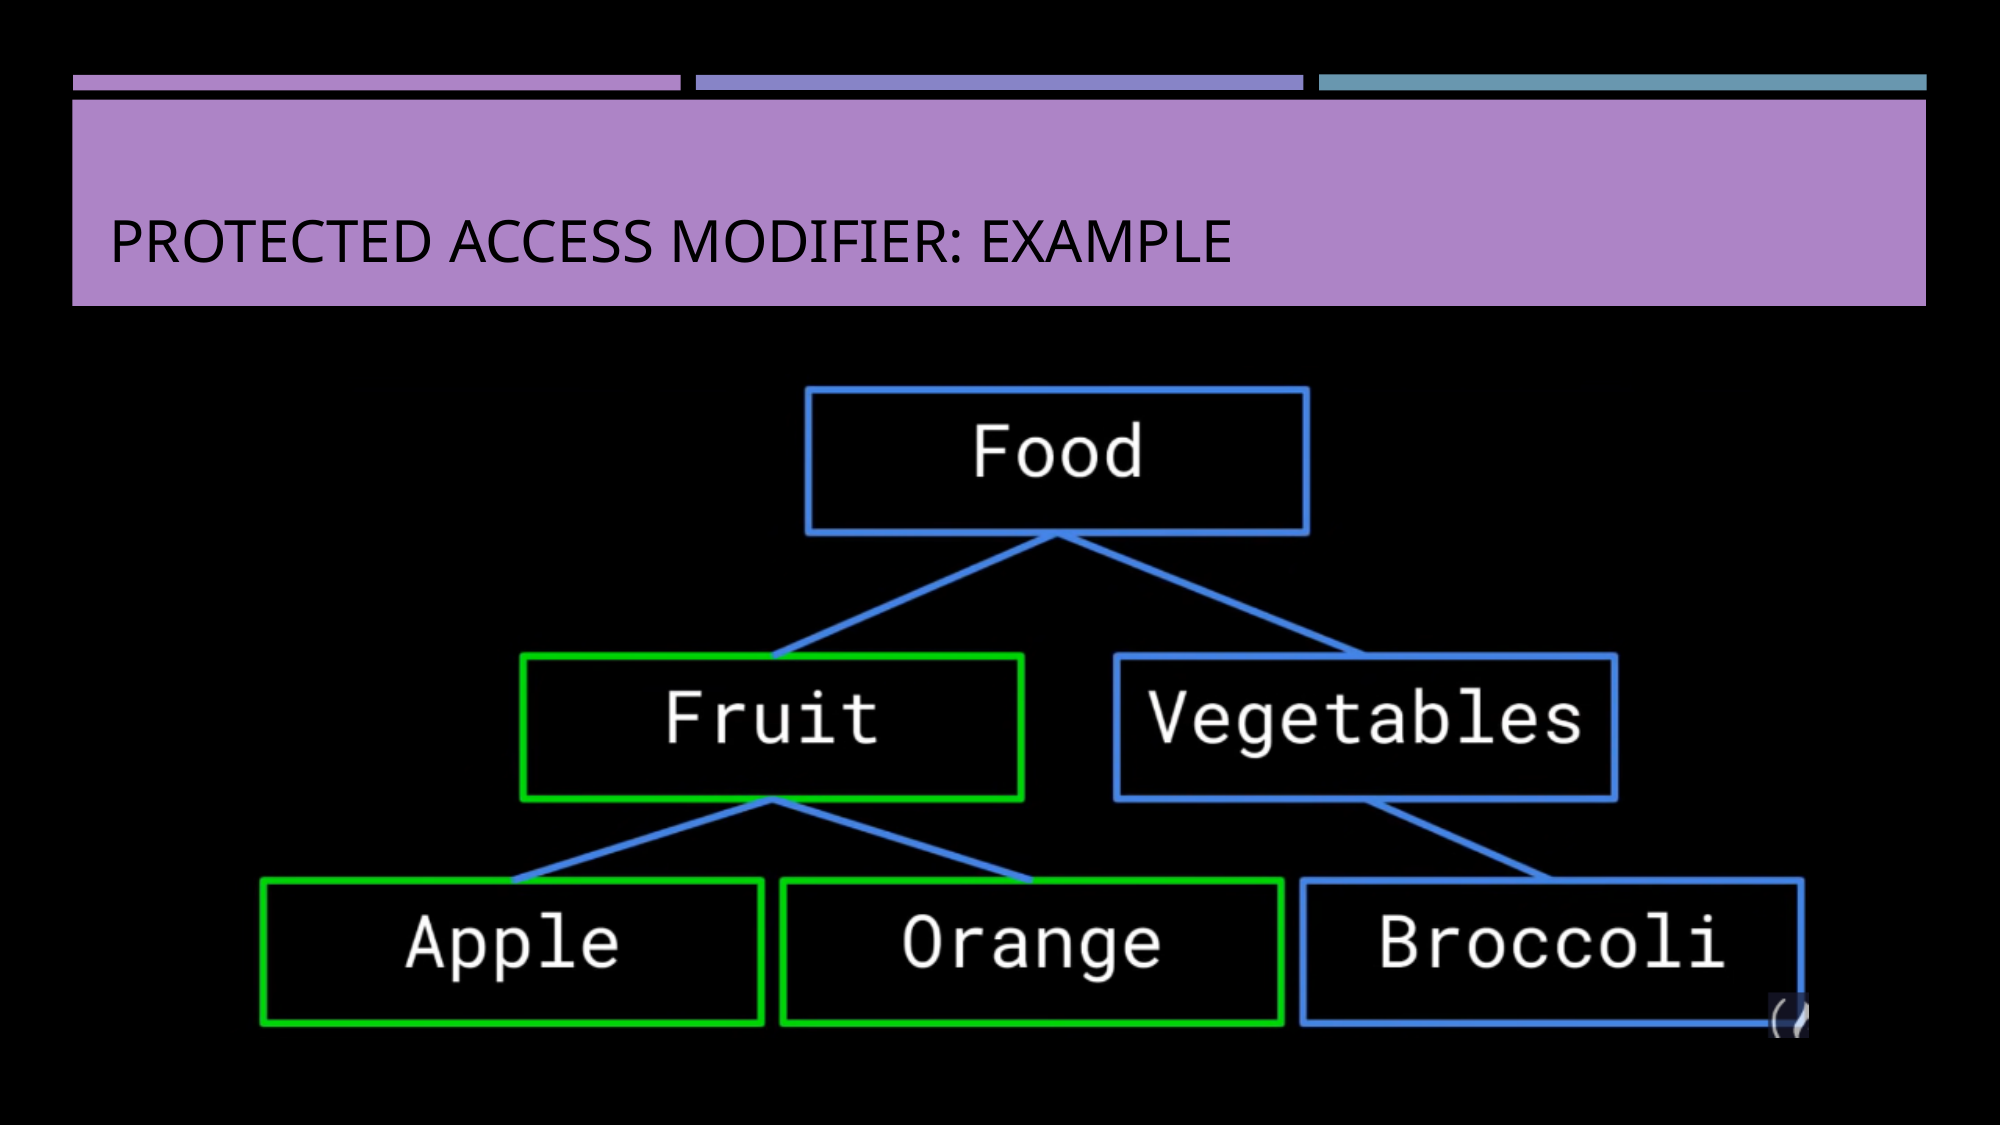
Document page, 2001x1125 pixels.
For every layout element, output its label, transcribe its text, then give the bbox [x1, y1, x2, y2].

title Protected Access Modifier: Example [94, 119, 1904, 282]
picture [158, 365, 1810, 1039]
